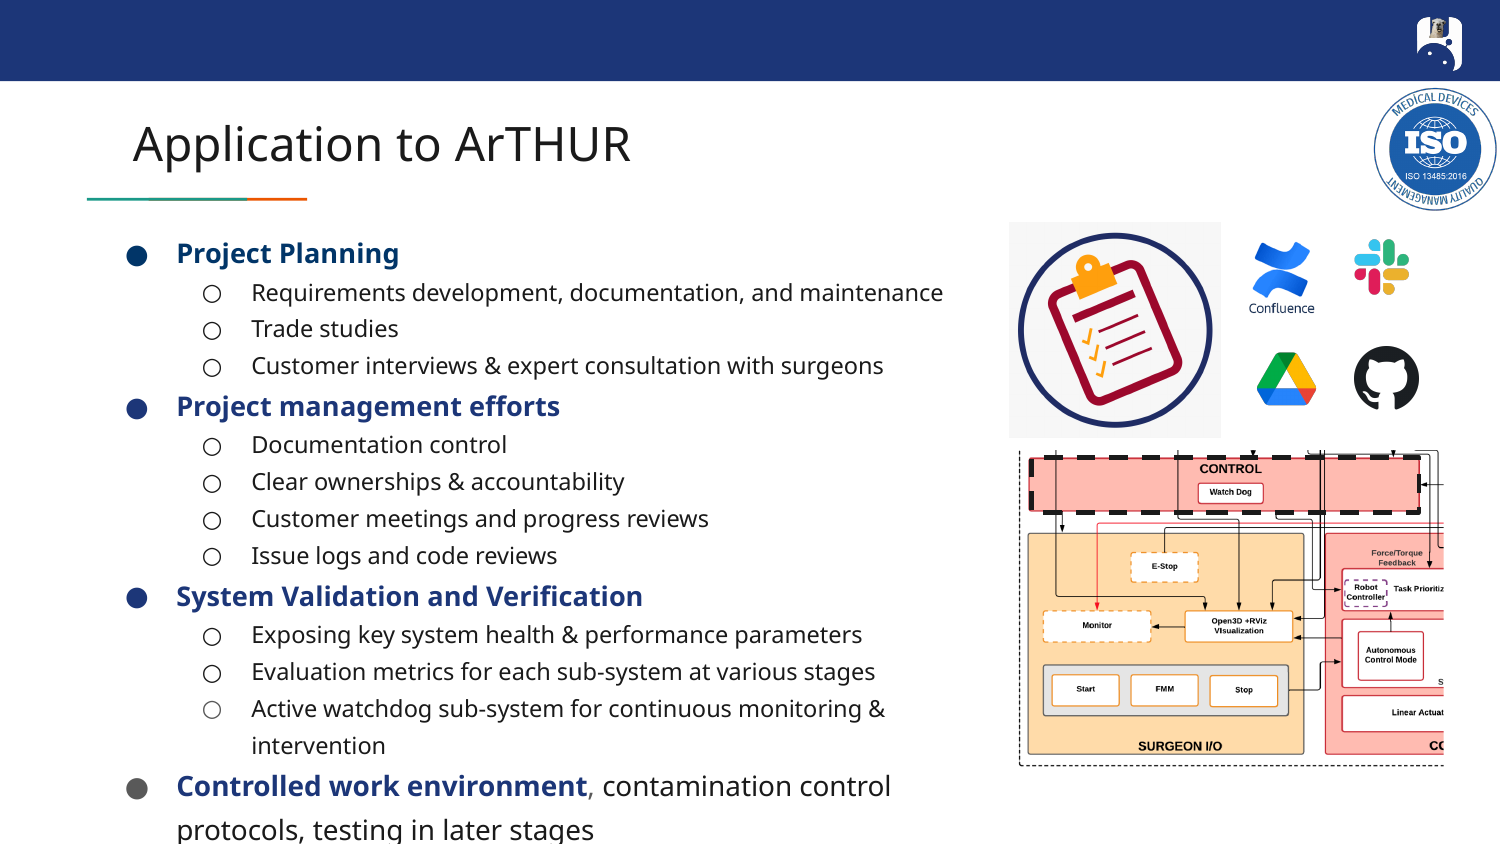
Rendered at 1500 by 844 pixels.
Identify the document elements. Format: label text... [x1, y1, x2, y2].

picture [1243, 234, 1319, 317]
picture [1008, 450, 1444, 771]
picture [1403, 8, 1473, 78]
picture [1369, 83, 1500, 212]
title Application to ArTHUR [117, 99, 1364, 187]
picture [1008, 222, 1221, 438]
picture [1354, 346, 1420, 412]
picture [1253, 347, 1319, 413]
list Project Planning Requirements development, documentation, and maintenance Trade studies Customer interviews & expert consultation with surgeons Project management efforts Documentation control Clear ownerships & accountability Customer meetings and progress reviews Issue logs and code reviews System Validation and Verification Exposing key system health & performance parameters Evaluation metrics for each sub-system at various stages Active watchdog sub-system for continuous monitoring & intervention Controlled work environment, contamination control protocols, testing in later stages [86, 211, 1032, 825]
picture [1354, 239, 1420, 295]
